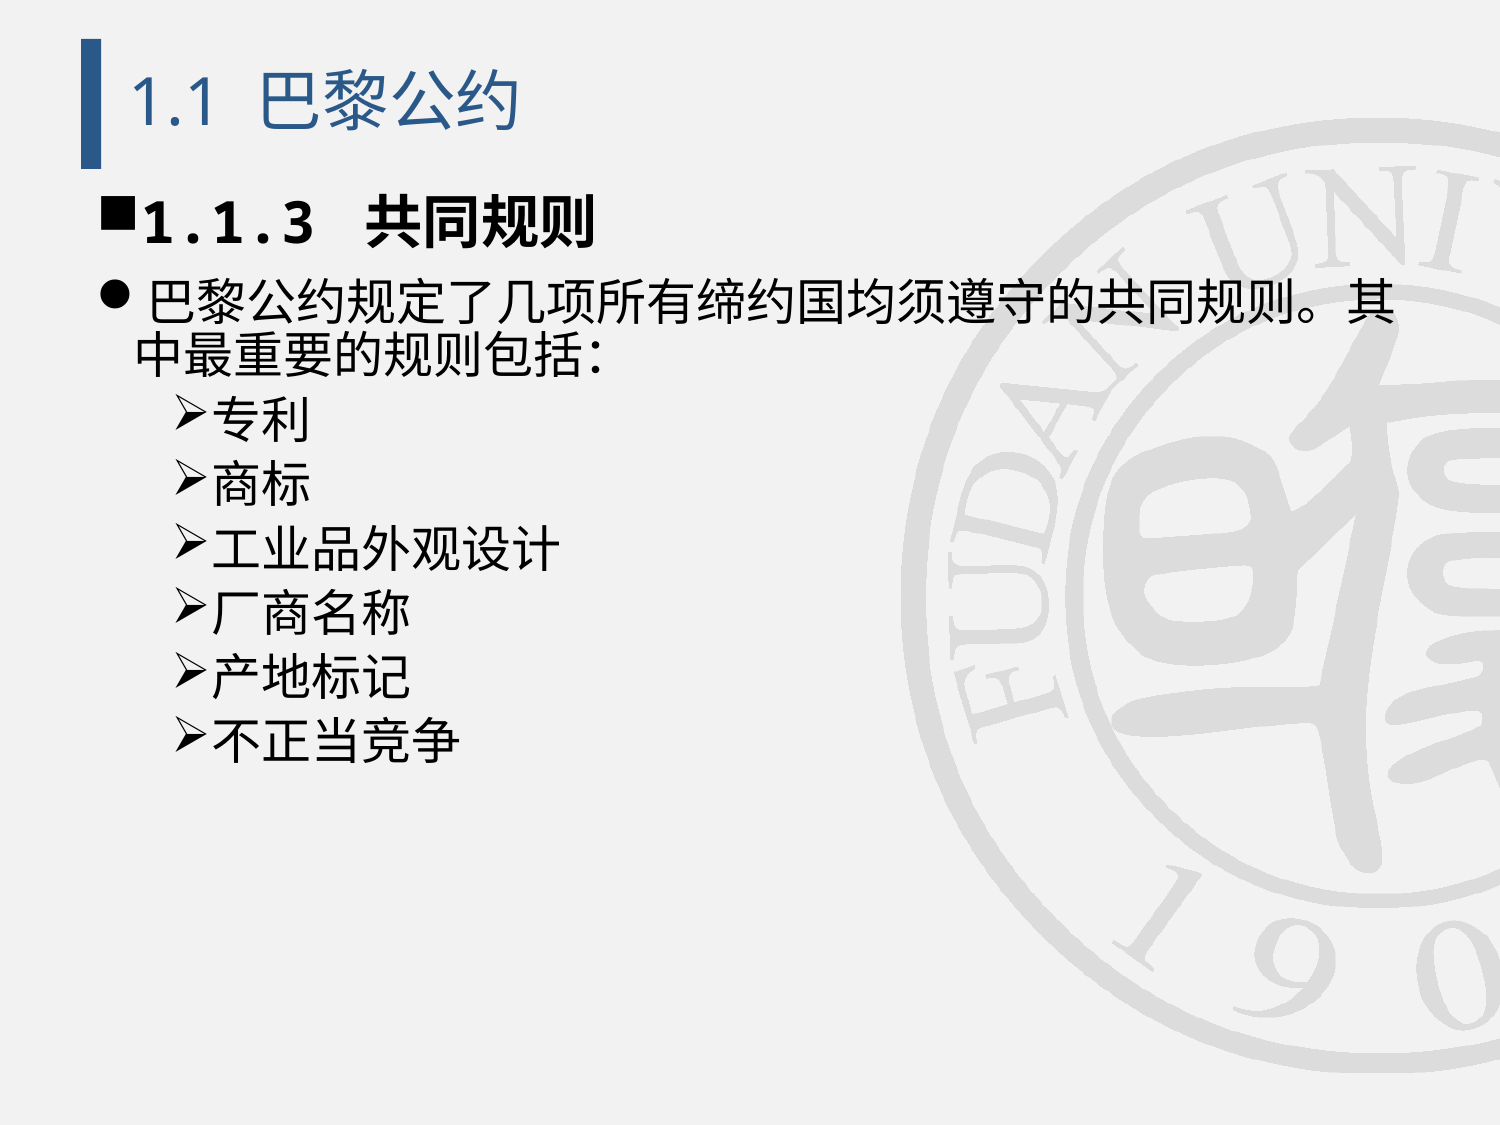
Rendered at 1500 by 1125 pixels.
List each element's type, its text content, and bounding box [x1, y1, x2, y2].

title 1.1 巴黎公约 [113, 49, 1387, 159]
list 1.1.3 共同规则 巴黎公约规定了几项所有缔约国均须遵守的共同规则。其中最重要的规则包括： 专利 商标 工业品外观设计 厂商名称 产地标记 不正当竞争 [81, 185, 1417, 1014]
